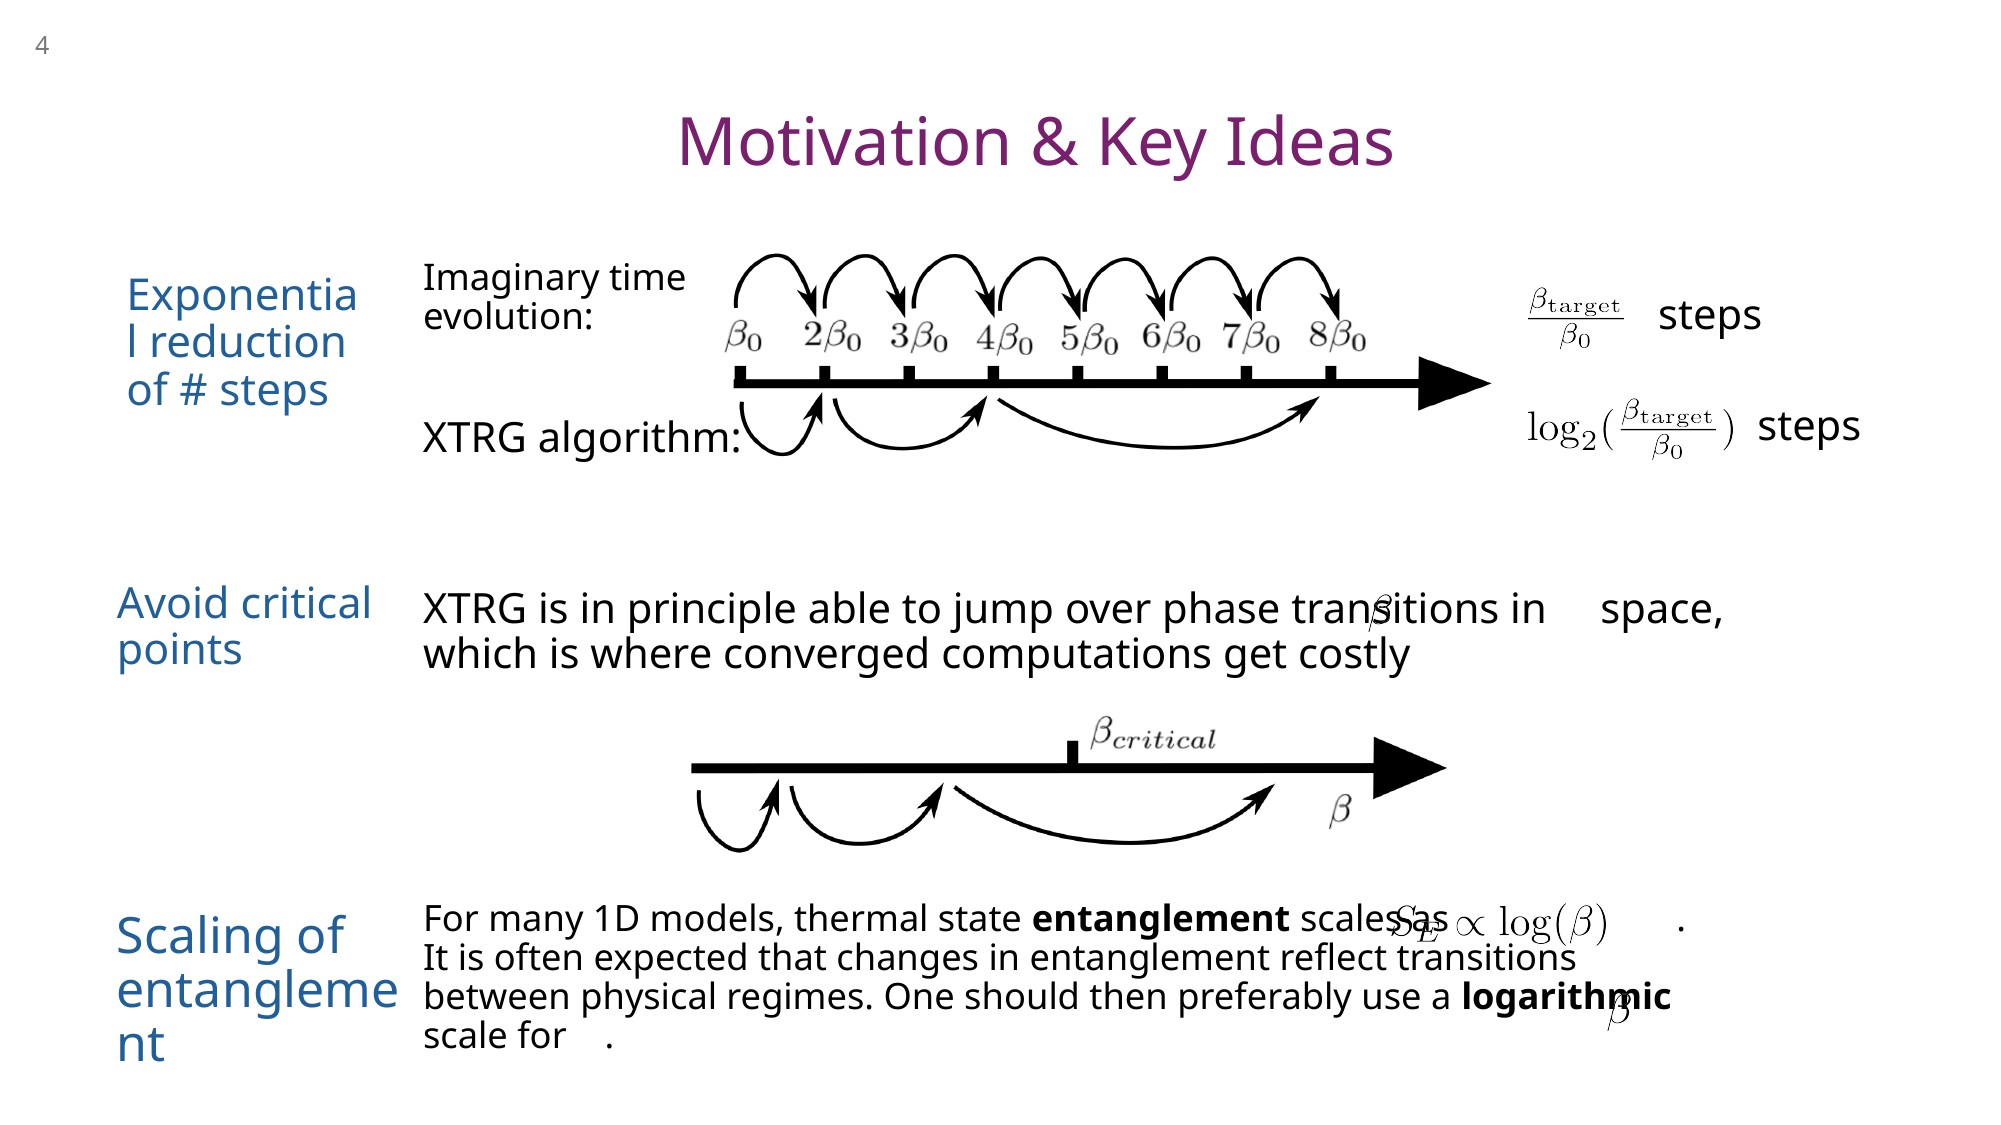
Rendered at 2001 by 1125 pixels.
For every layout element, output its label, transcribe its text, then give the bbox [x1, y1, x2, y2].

picture [1527, 286, 1625, 350]
text_box Scaling of entanglement [101, 903, 425, 1098]
picture [708, 249, 1496, 461]
picture [1606, 993, 1631, 1032]
text_box For many 1D models, thermal state entanglement scales as . It is often expected that changes in entanglement reflect transitions between physical regimes. One should then preferably use a logarithmic scale for . [408, 892, 1743, 1079]
picture [1367, 593, 1392, 633]
picture [1390, 903, 1607, 947]
picture [1527, 397, 1734, 461]
text_box XTRG is in principle able to jump over phase transitions in space, which is where converged computations get costly [408, 580, 1797, 702]
text_box 4 [20, 16, 62, 77]
text_box steps [1742, 396, 1922, 460]
text_box Imaginary time evolution: [408, 251, 708, 373]
picture [672, 700, 1460, 861]
text_box XTRG algorithm: [408, 409, 797, 531]
text_box Avoid critical points [101, 573, 394, 710]
text_box Exponential reduction of # steps [111, 264, 377, 460]
text_box Motivation & Key Ideas [460, 100, 1613, 264]
text_box steps [1643, 286, 1823, 350]
